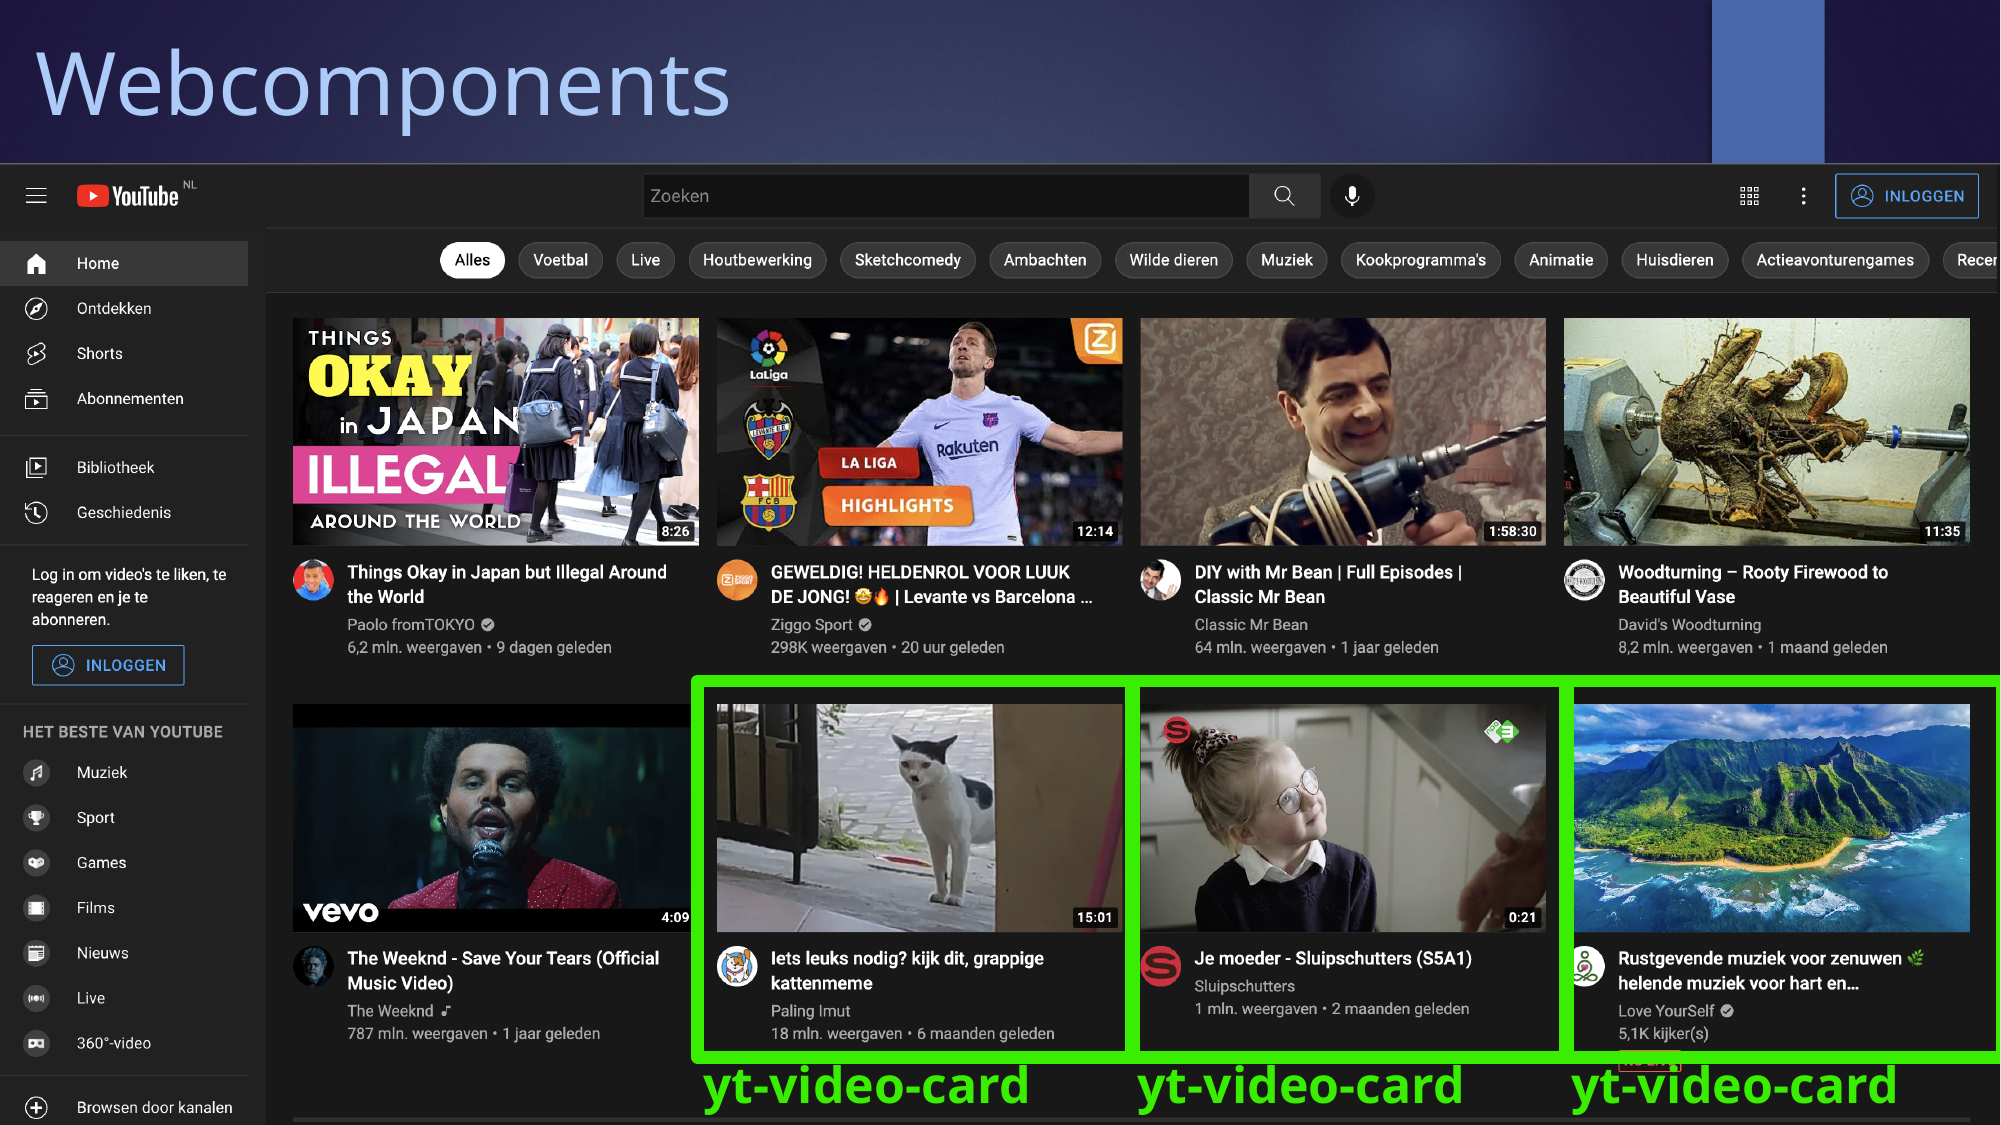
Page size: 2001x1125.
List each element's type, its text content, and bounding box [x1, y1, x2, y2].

title Webcomponents [20, 20, 1564, 161]
picture [0, 0, 2000, 1125]
